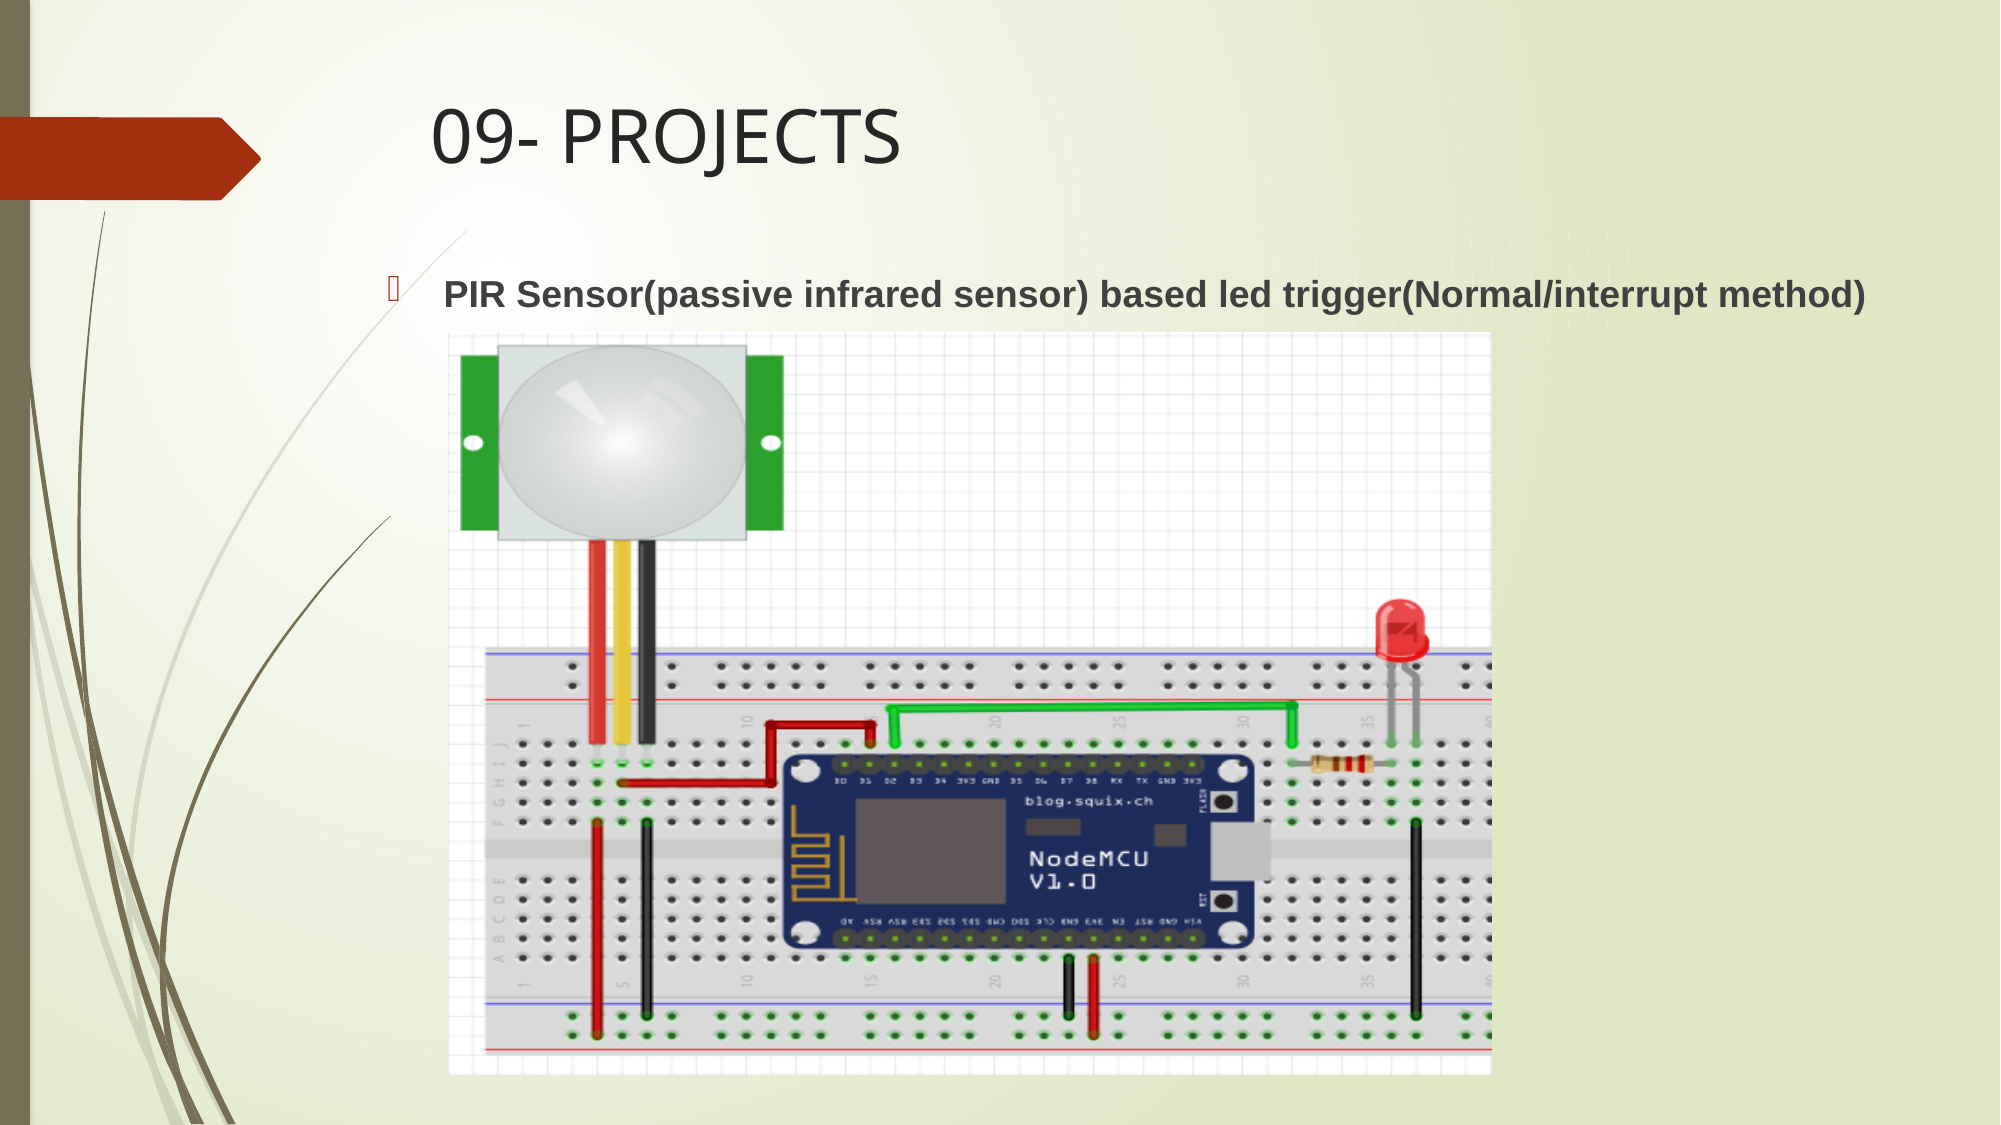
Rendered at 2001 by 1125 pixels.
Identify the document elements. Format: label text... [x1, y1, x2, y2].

picture [448, 332, 1492, 1075]
list PIR Sensor(passive infrared sensor) based led trigger(Normal/interrupt method) [372, 262, 1920, 363]
title 09- PROJECTS [415, 80, 1878, 262]
